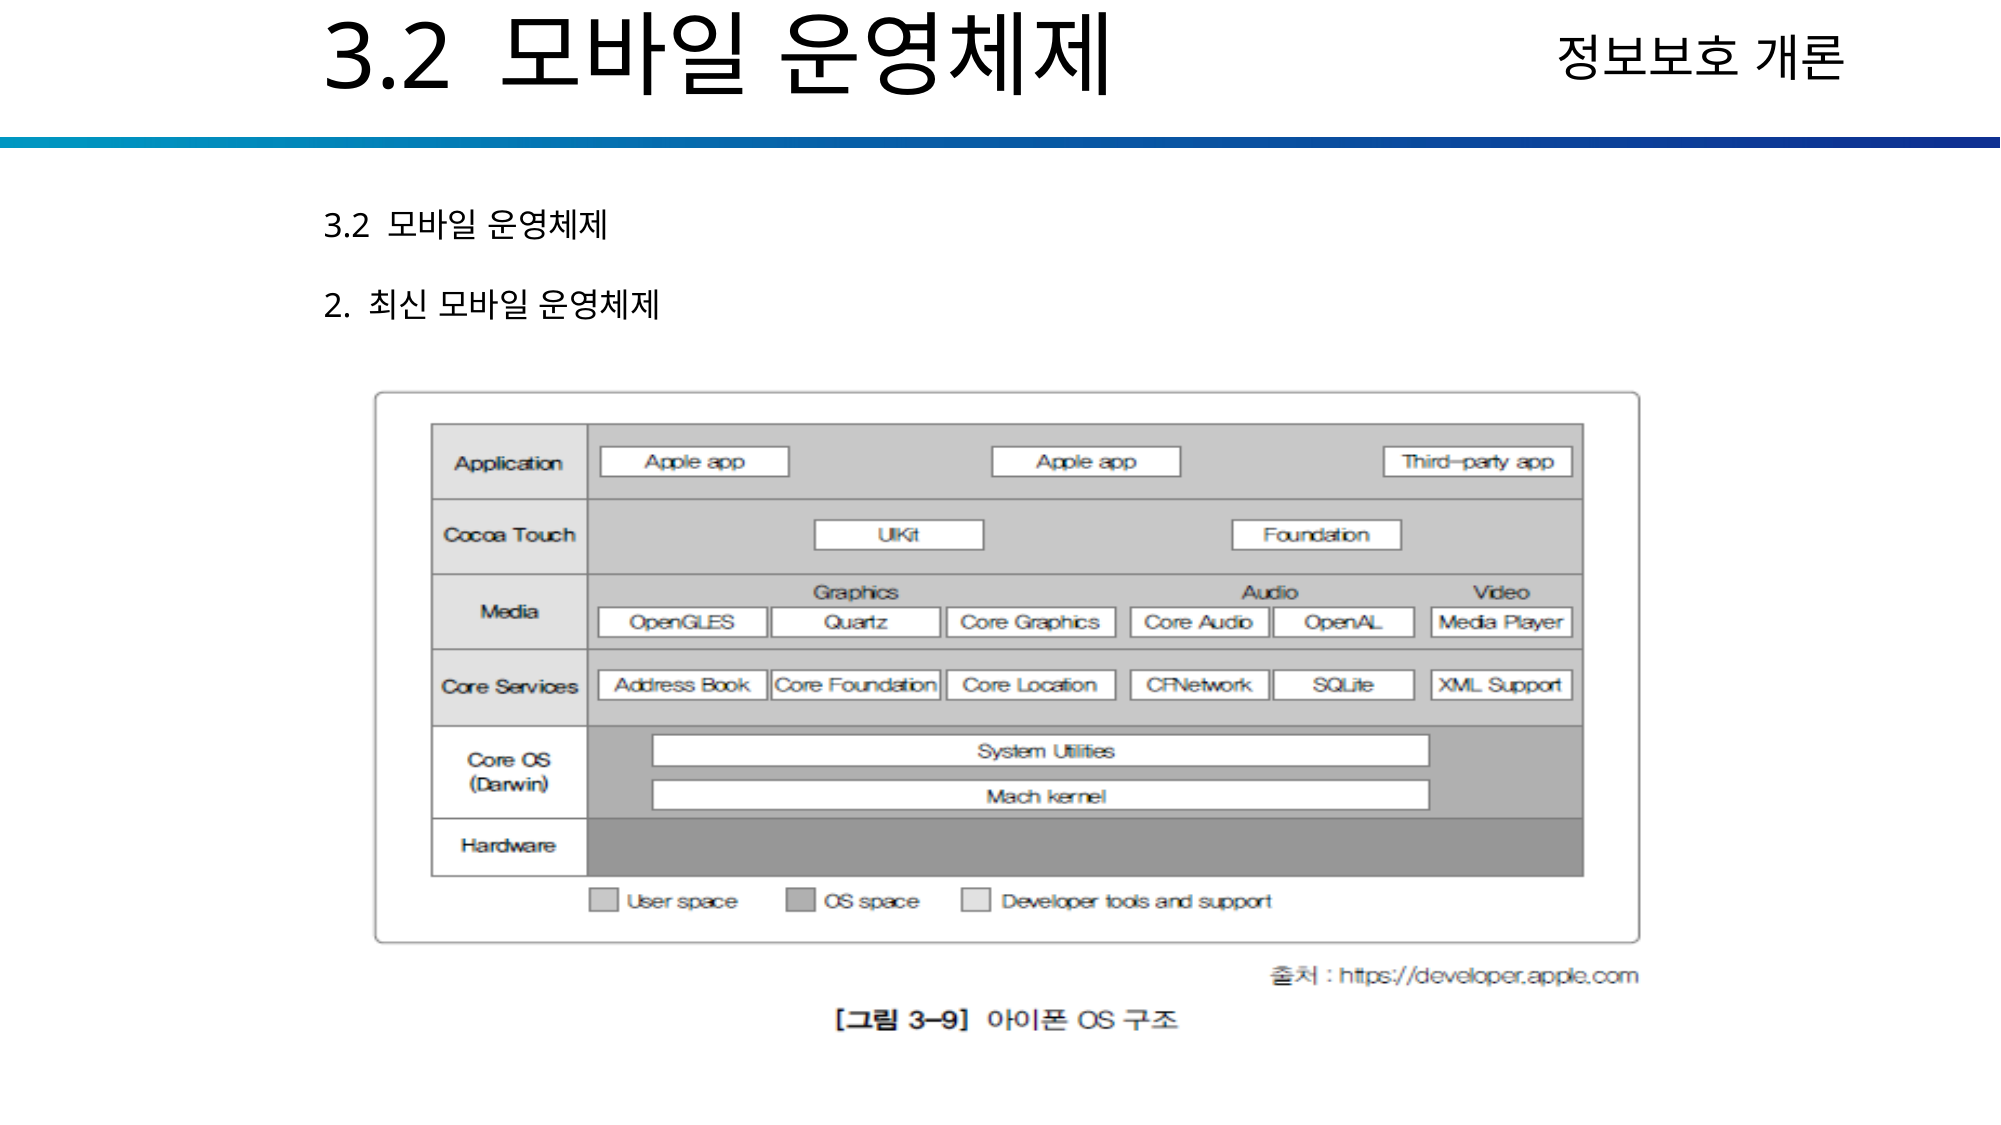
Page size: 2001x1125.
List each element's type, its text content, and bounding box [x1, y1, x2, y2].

picture [1669, 137, 2000, 148]
text_box 3.2 모바일 운영체제 2. 최신 모바일 운영체제 [308, 137, 1669, 492]
title 3.2 모바일 운영체제 [308, 23, 1636, 94]
picture [360, 373, 1669, 1078]
